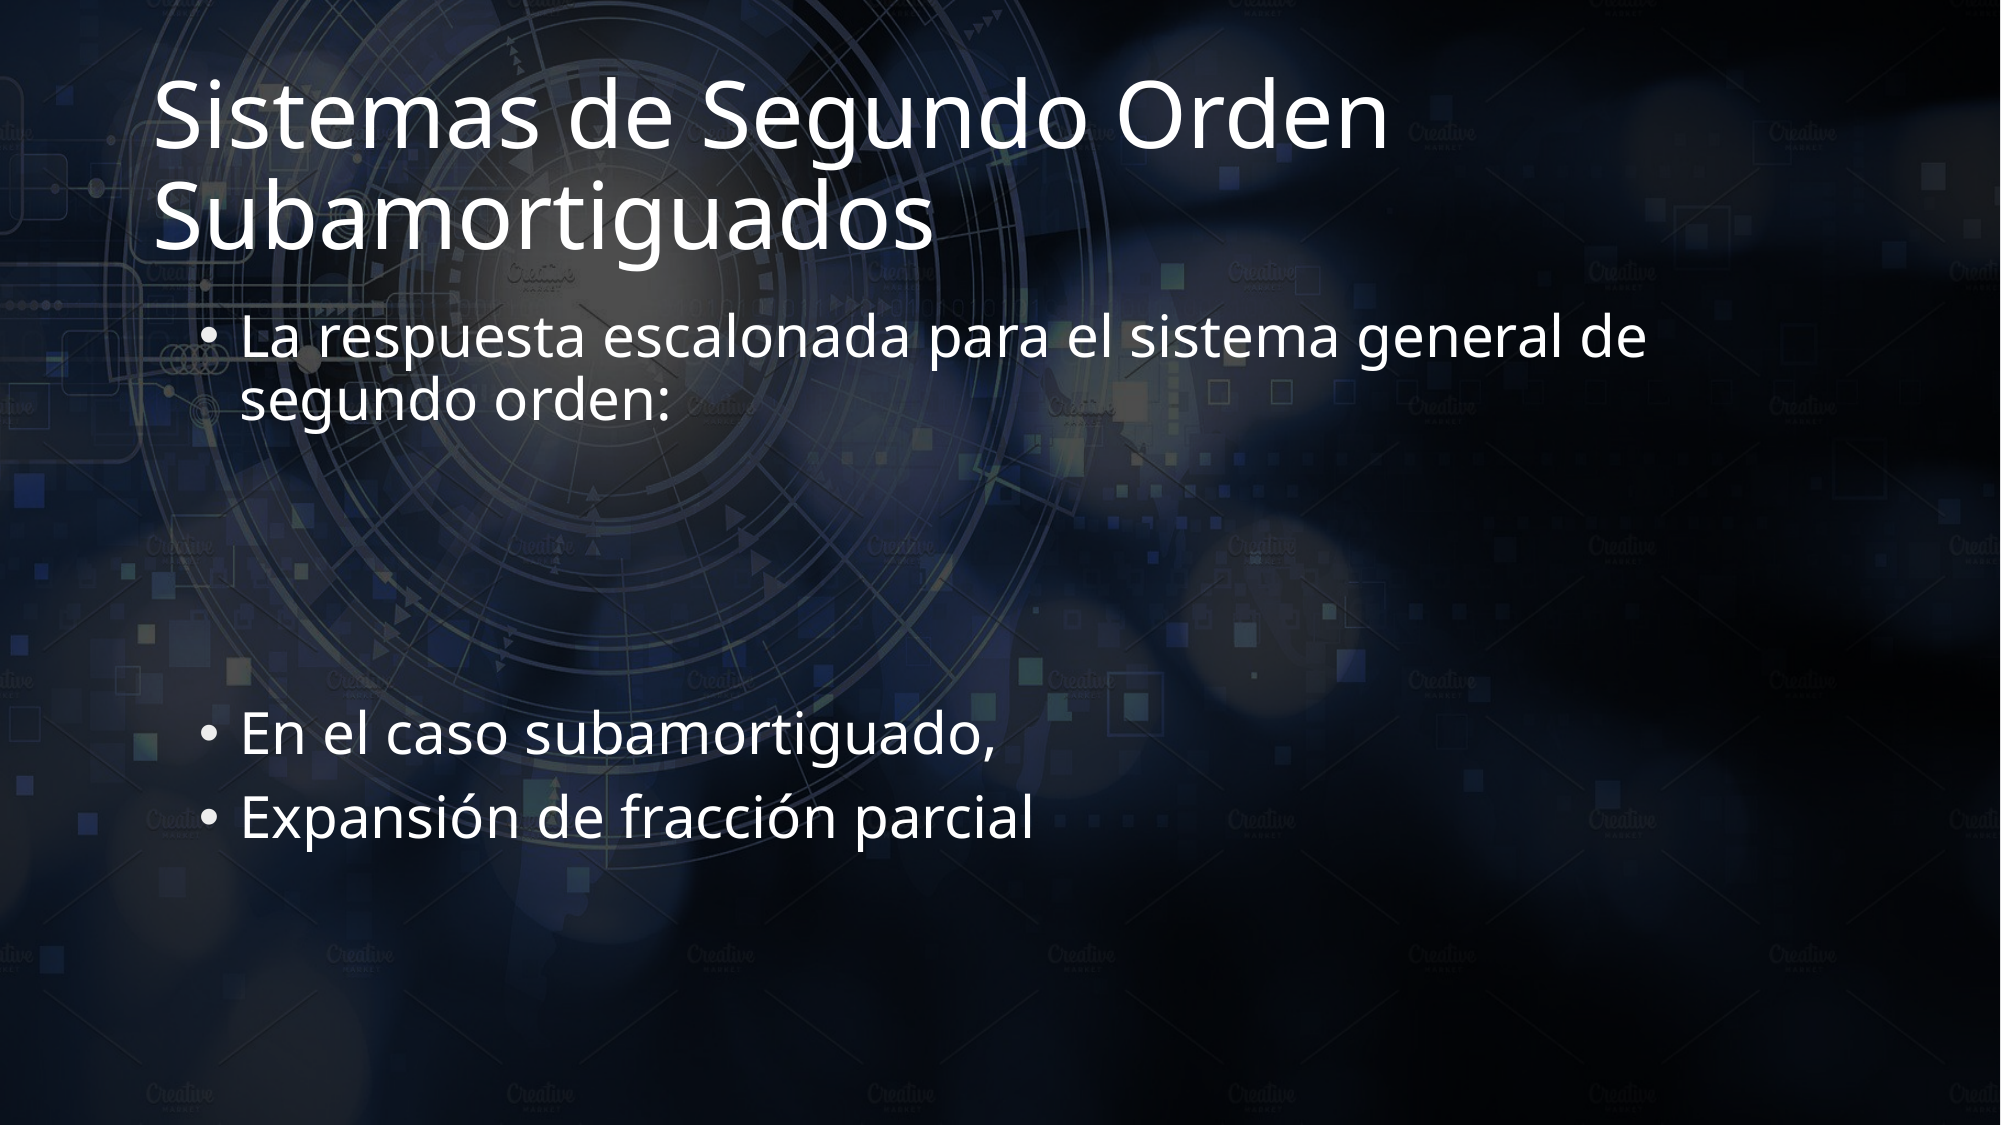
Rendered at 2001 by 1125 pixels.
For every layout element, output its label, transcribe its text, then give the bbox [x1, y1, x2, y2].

title Sistemas de Segundo Orden Subamortiguados [137, 59, 1863, 278]
picture [0, 0, 2001, 1125]
